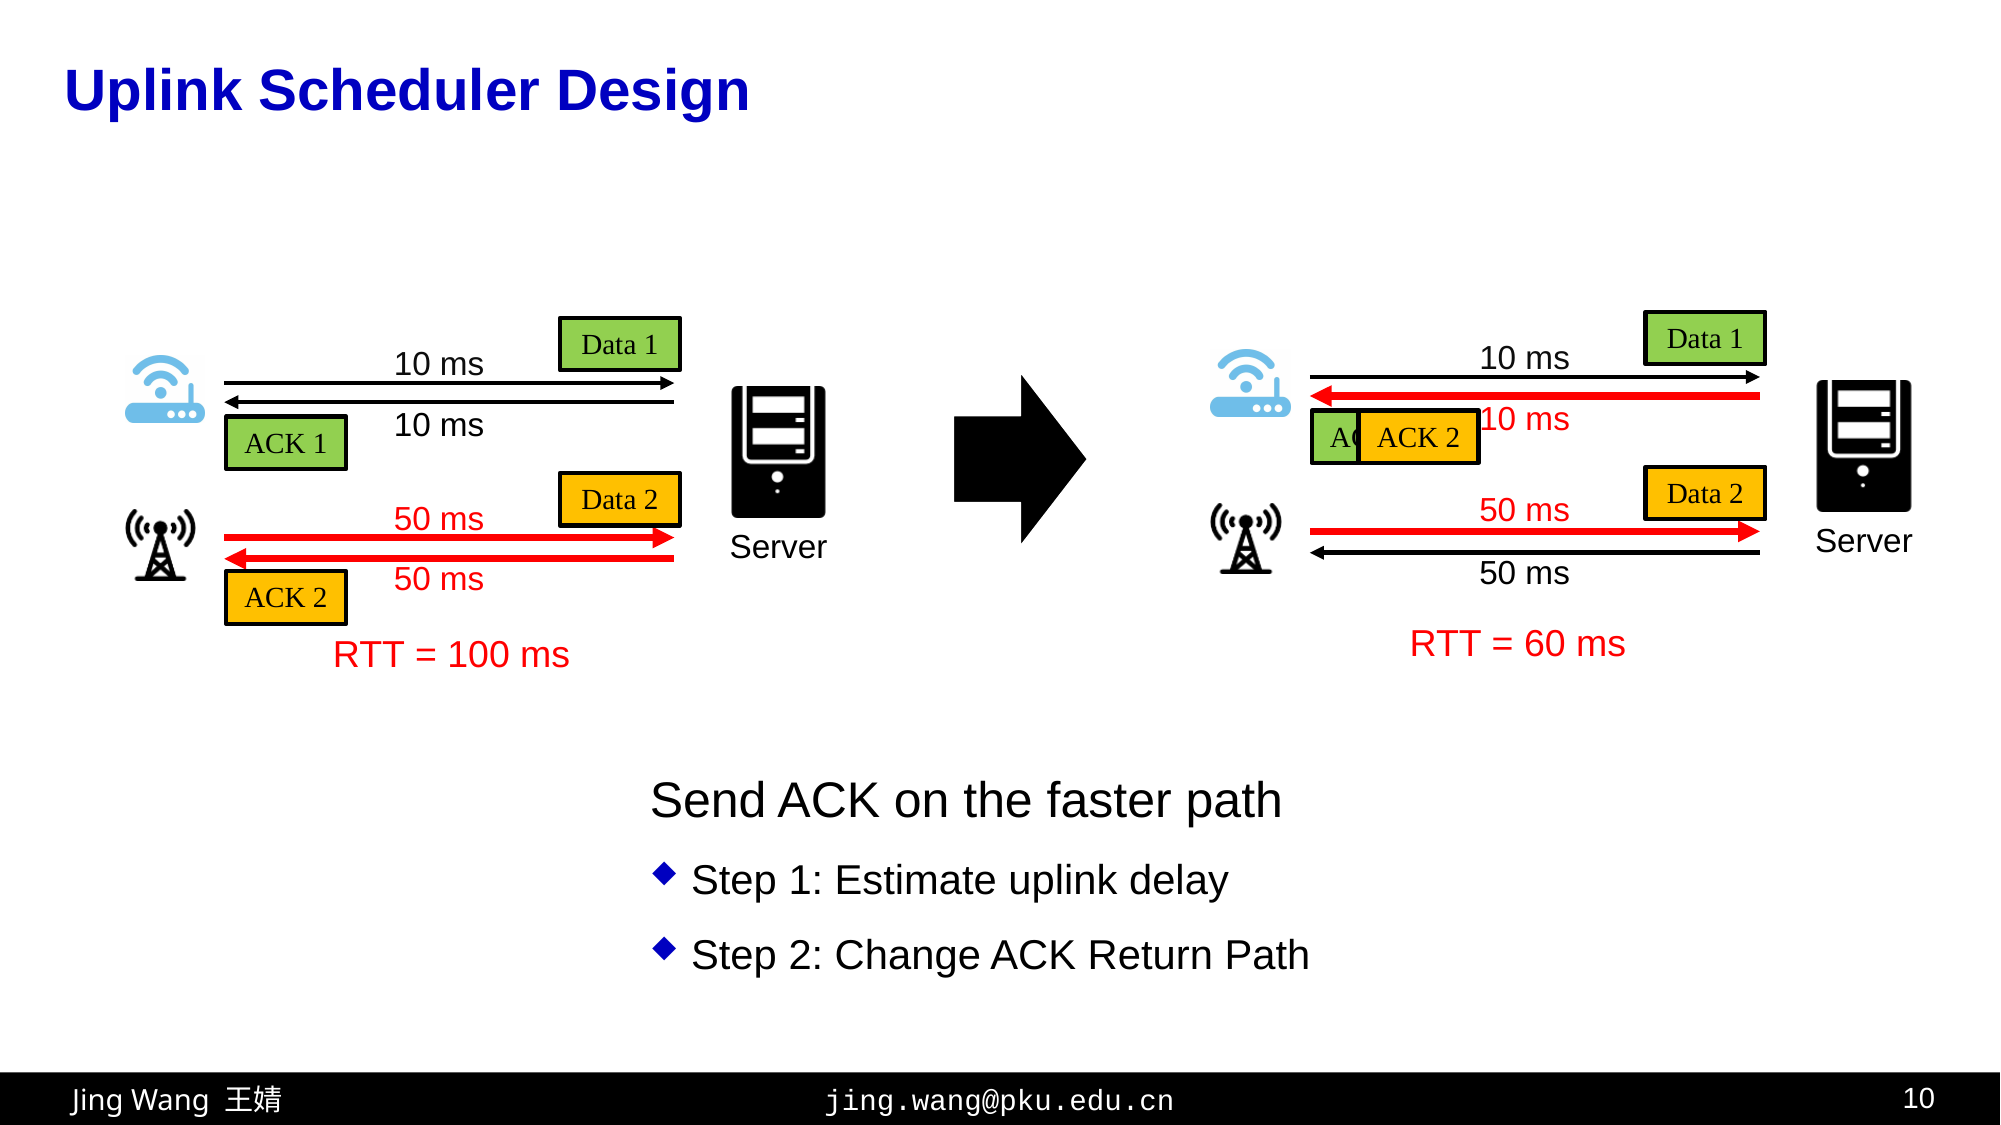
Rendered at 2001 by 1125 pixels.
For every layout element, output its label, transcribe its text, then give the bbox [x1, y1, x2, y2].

text_box [953, 372, 1088, 546]
list Send ACK on the faster path Step 1: Estimate uplink delay Step 2: Change ACK Return Path [635, 730, 1406, 1125]
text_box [1210, 311, 1953, 673]
title Uplink Scheduler Design [50, 35, 1953, 147]
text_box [124, 317, 868, 684]
